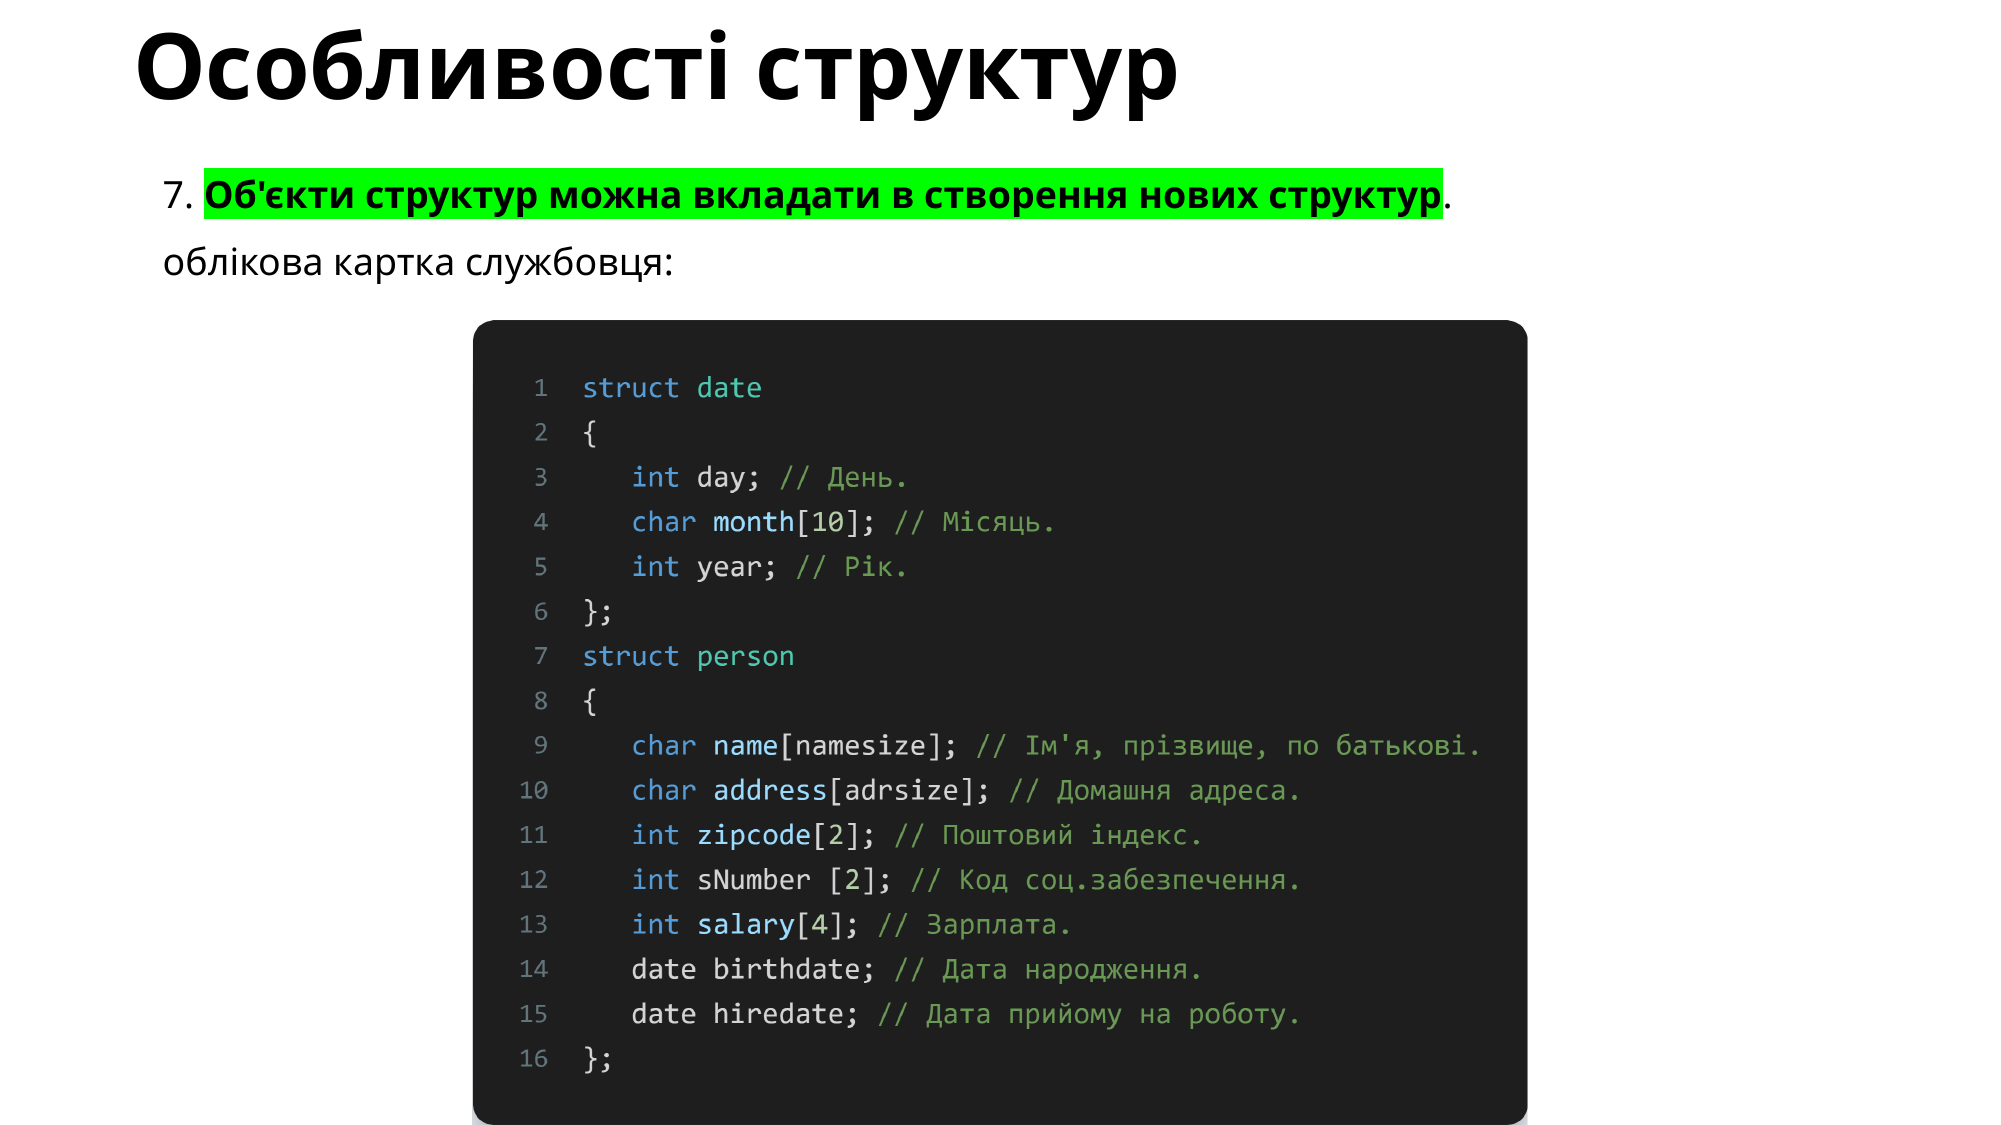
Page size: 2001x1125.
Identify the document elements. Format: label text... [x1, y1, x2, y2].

title Особливості структур [0, 0, 2000, 140]
picture [471, 320, 1528, 1125]
list 7. Об'єкти структур можна вкладати в створення нових структур. облікова картка службовця: [0, 140, 2000, 1125]
